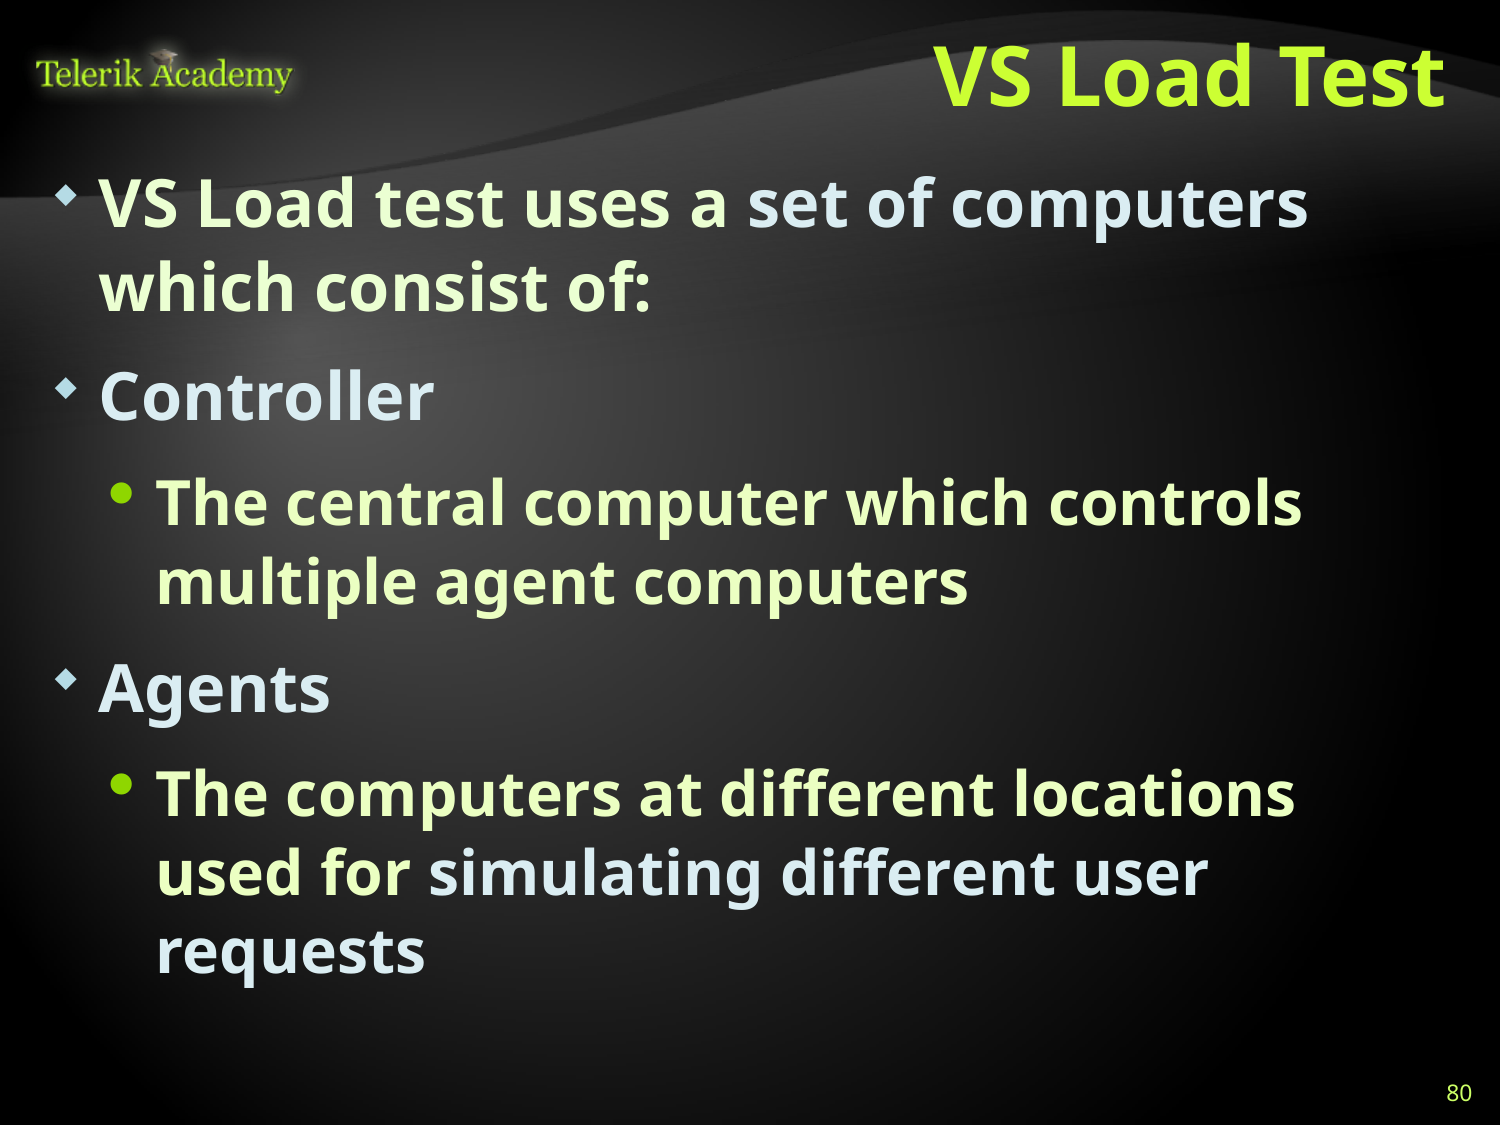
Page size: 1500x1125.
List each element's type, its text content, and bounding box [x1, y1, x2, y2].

title VS Load Test [300, 12, 1463, 149]
list VS Load test uses a set of computers which consist of: Controller The central computer which controls multiple agent computers Agents The computers at different locations used for simulating different user requests [37, 149, 1463, 1100]
slide_number 80 [1412, 1074, 1488, 1113]
picture [0, 0, 1500, 1125]
